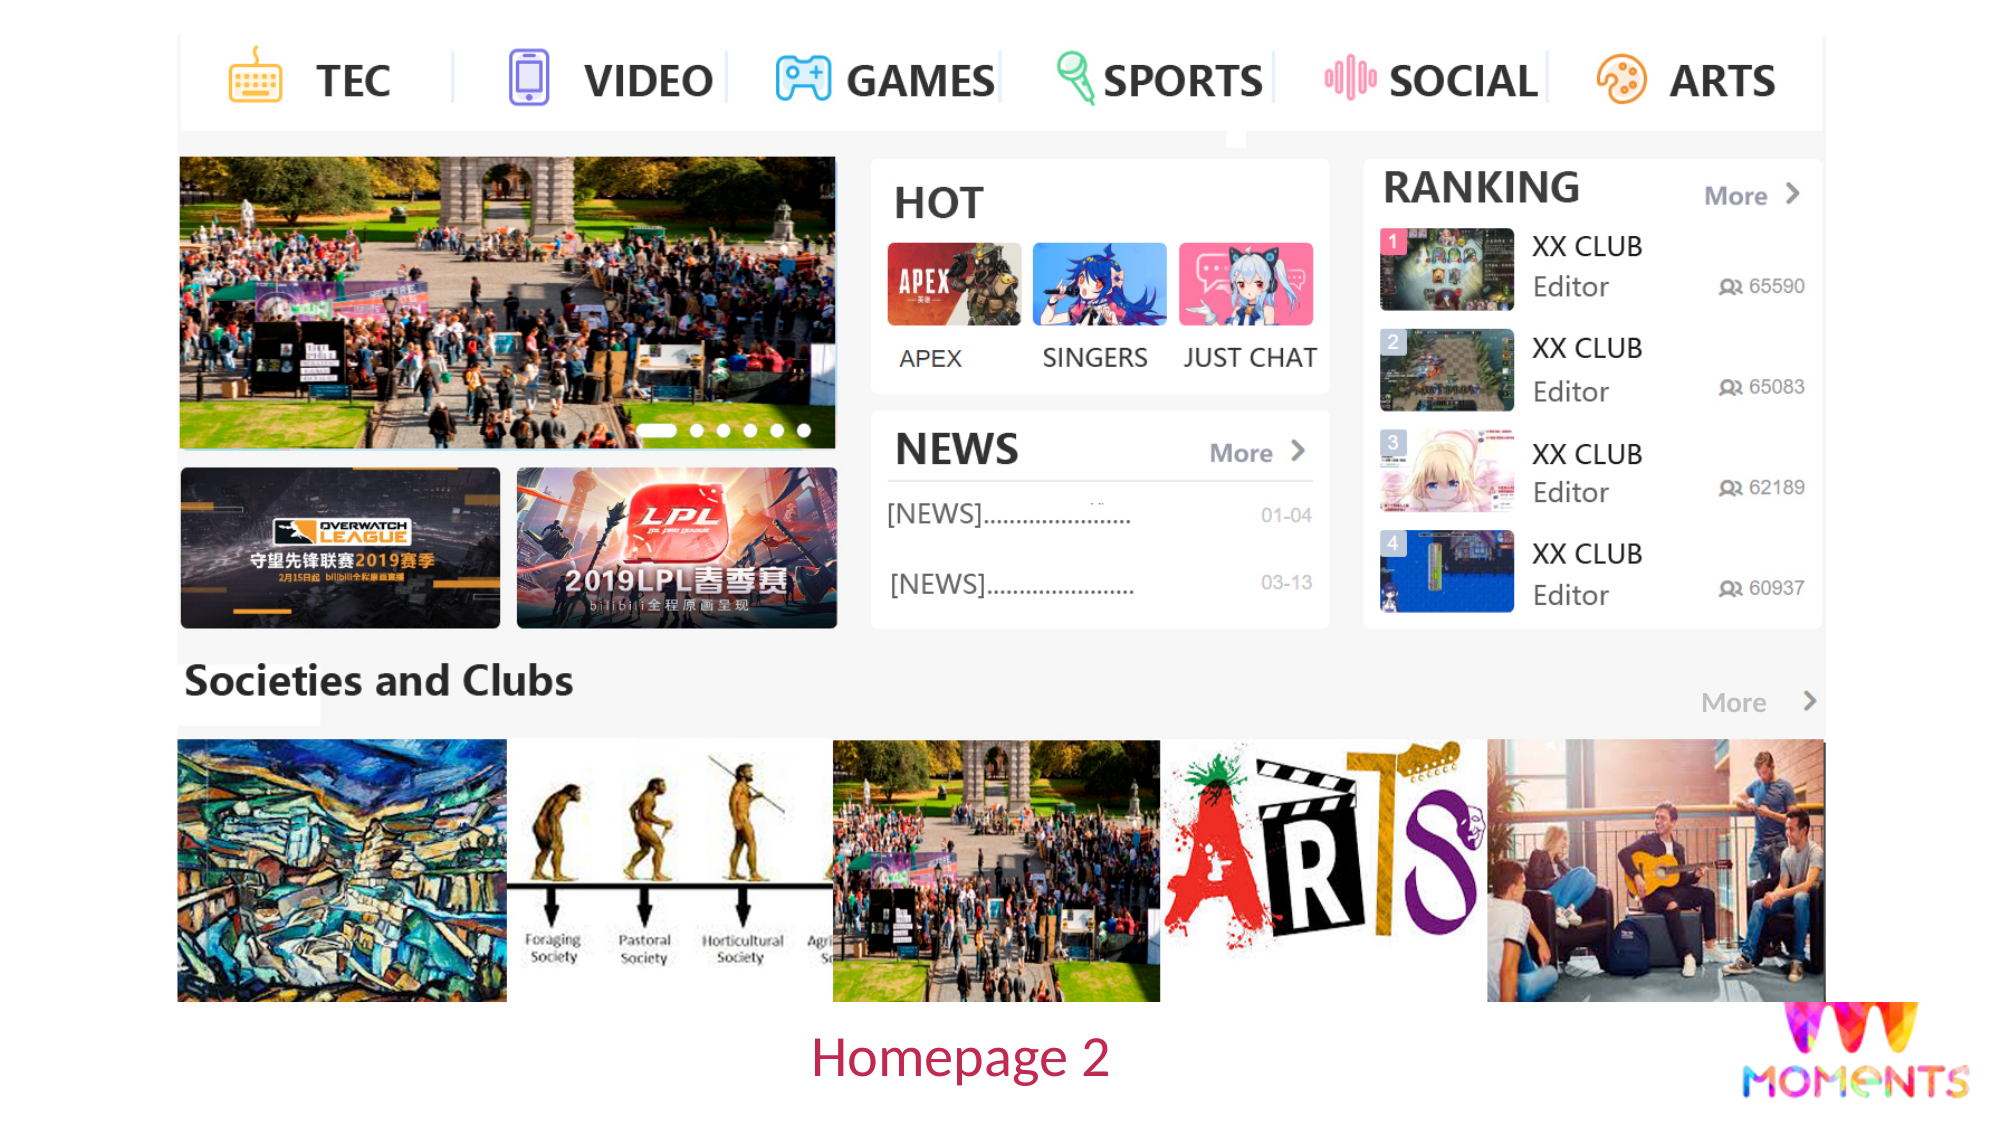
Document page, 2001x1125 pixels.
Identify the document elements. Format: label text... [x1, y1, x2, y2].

picture [0, 0, 2001, 1125]
text_box Homepage 2 [796, 1010, 1126, 1096]
